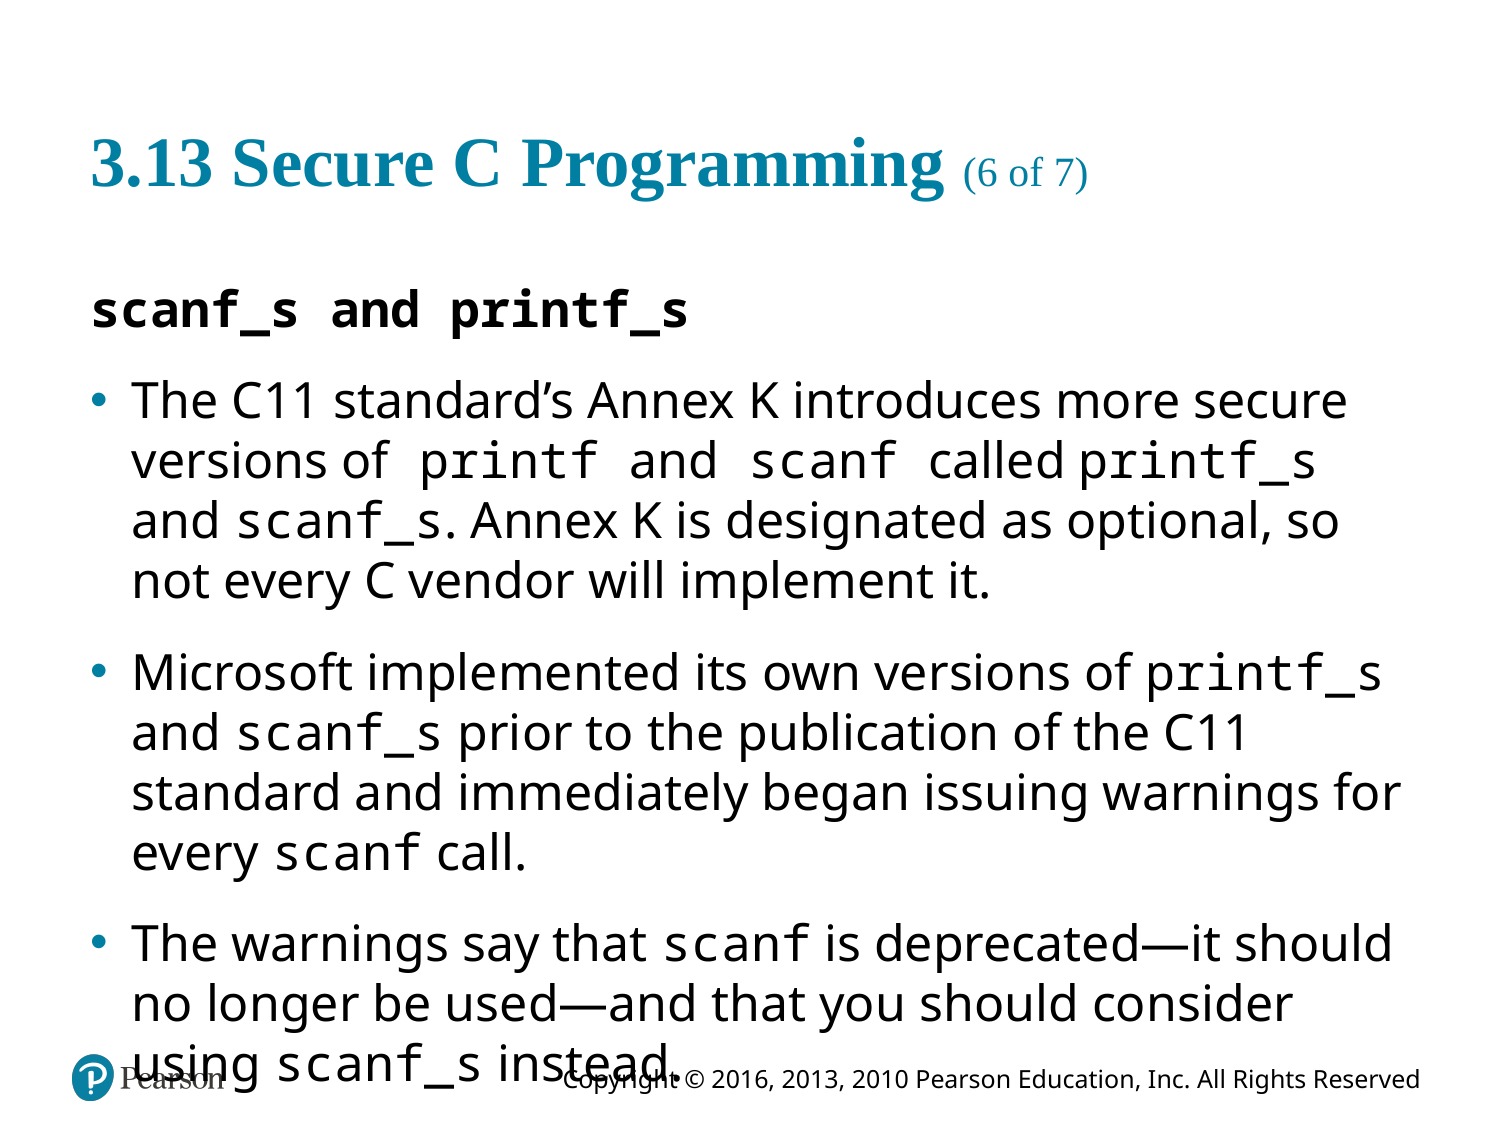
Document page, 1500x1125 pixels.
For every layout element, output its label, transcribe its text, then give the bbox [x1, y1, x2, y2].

list scanf_s and printf_s The C11 standard’s Annex K introduces more secure versions of printf and scanf called printf_s and scanf_s. Annex K is designated as optional, so not every C vendor will implement it. Microsoft implemented its own versions of printf_s and scanf_s prior to the publication of the C11 standard and immediately began issuing warnings for every scanf call. The warnings say that scanf is deprecated—it should no longer be used—and that you should consider using scanf_s instead. [75, 262, 1425, 1107]
title 3.13 Secure C Programming (6 of 7) [75, 35, 1425, 216]
